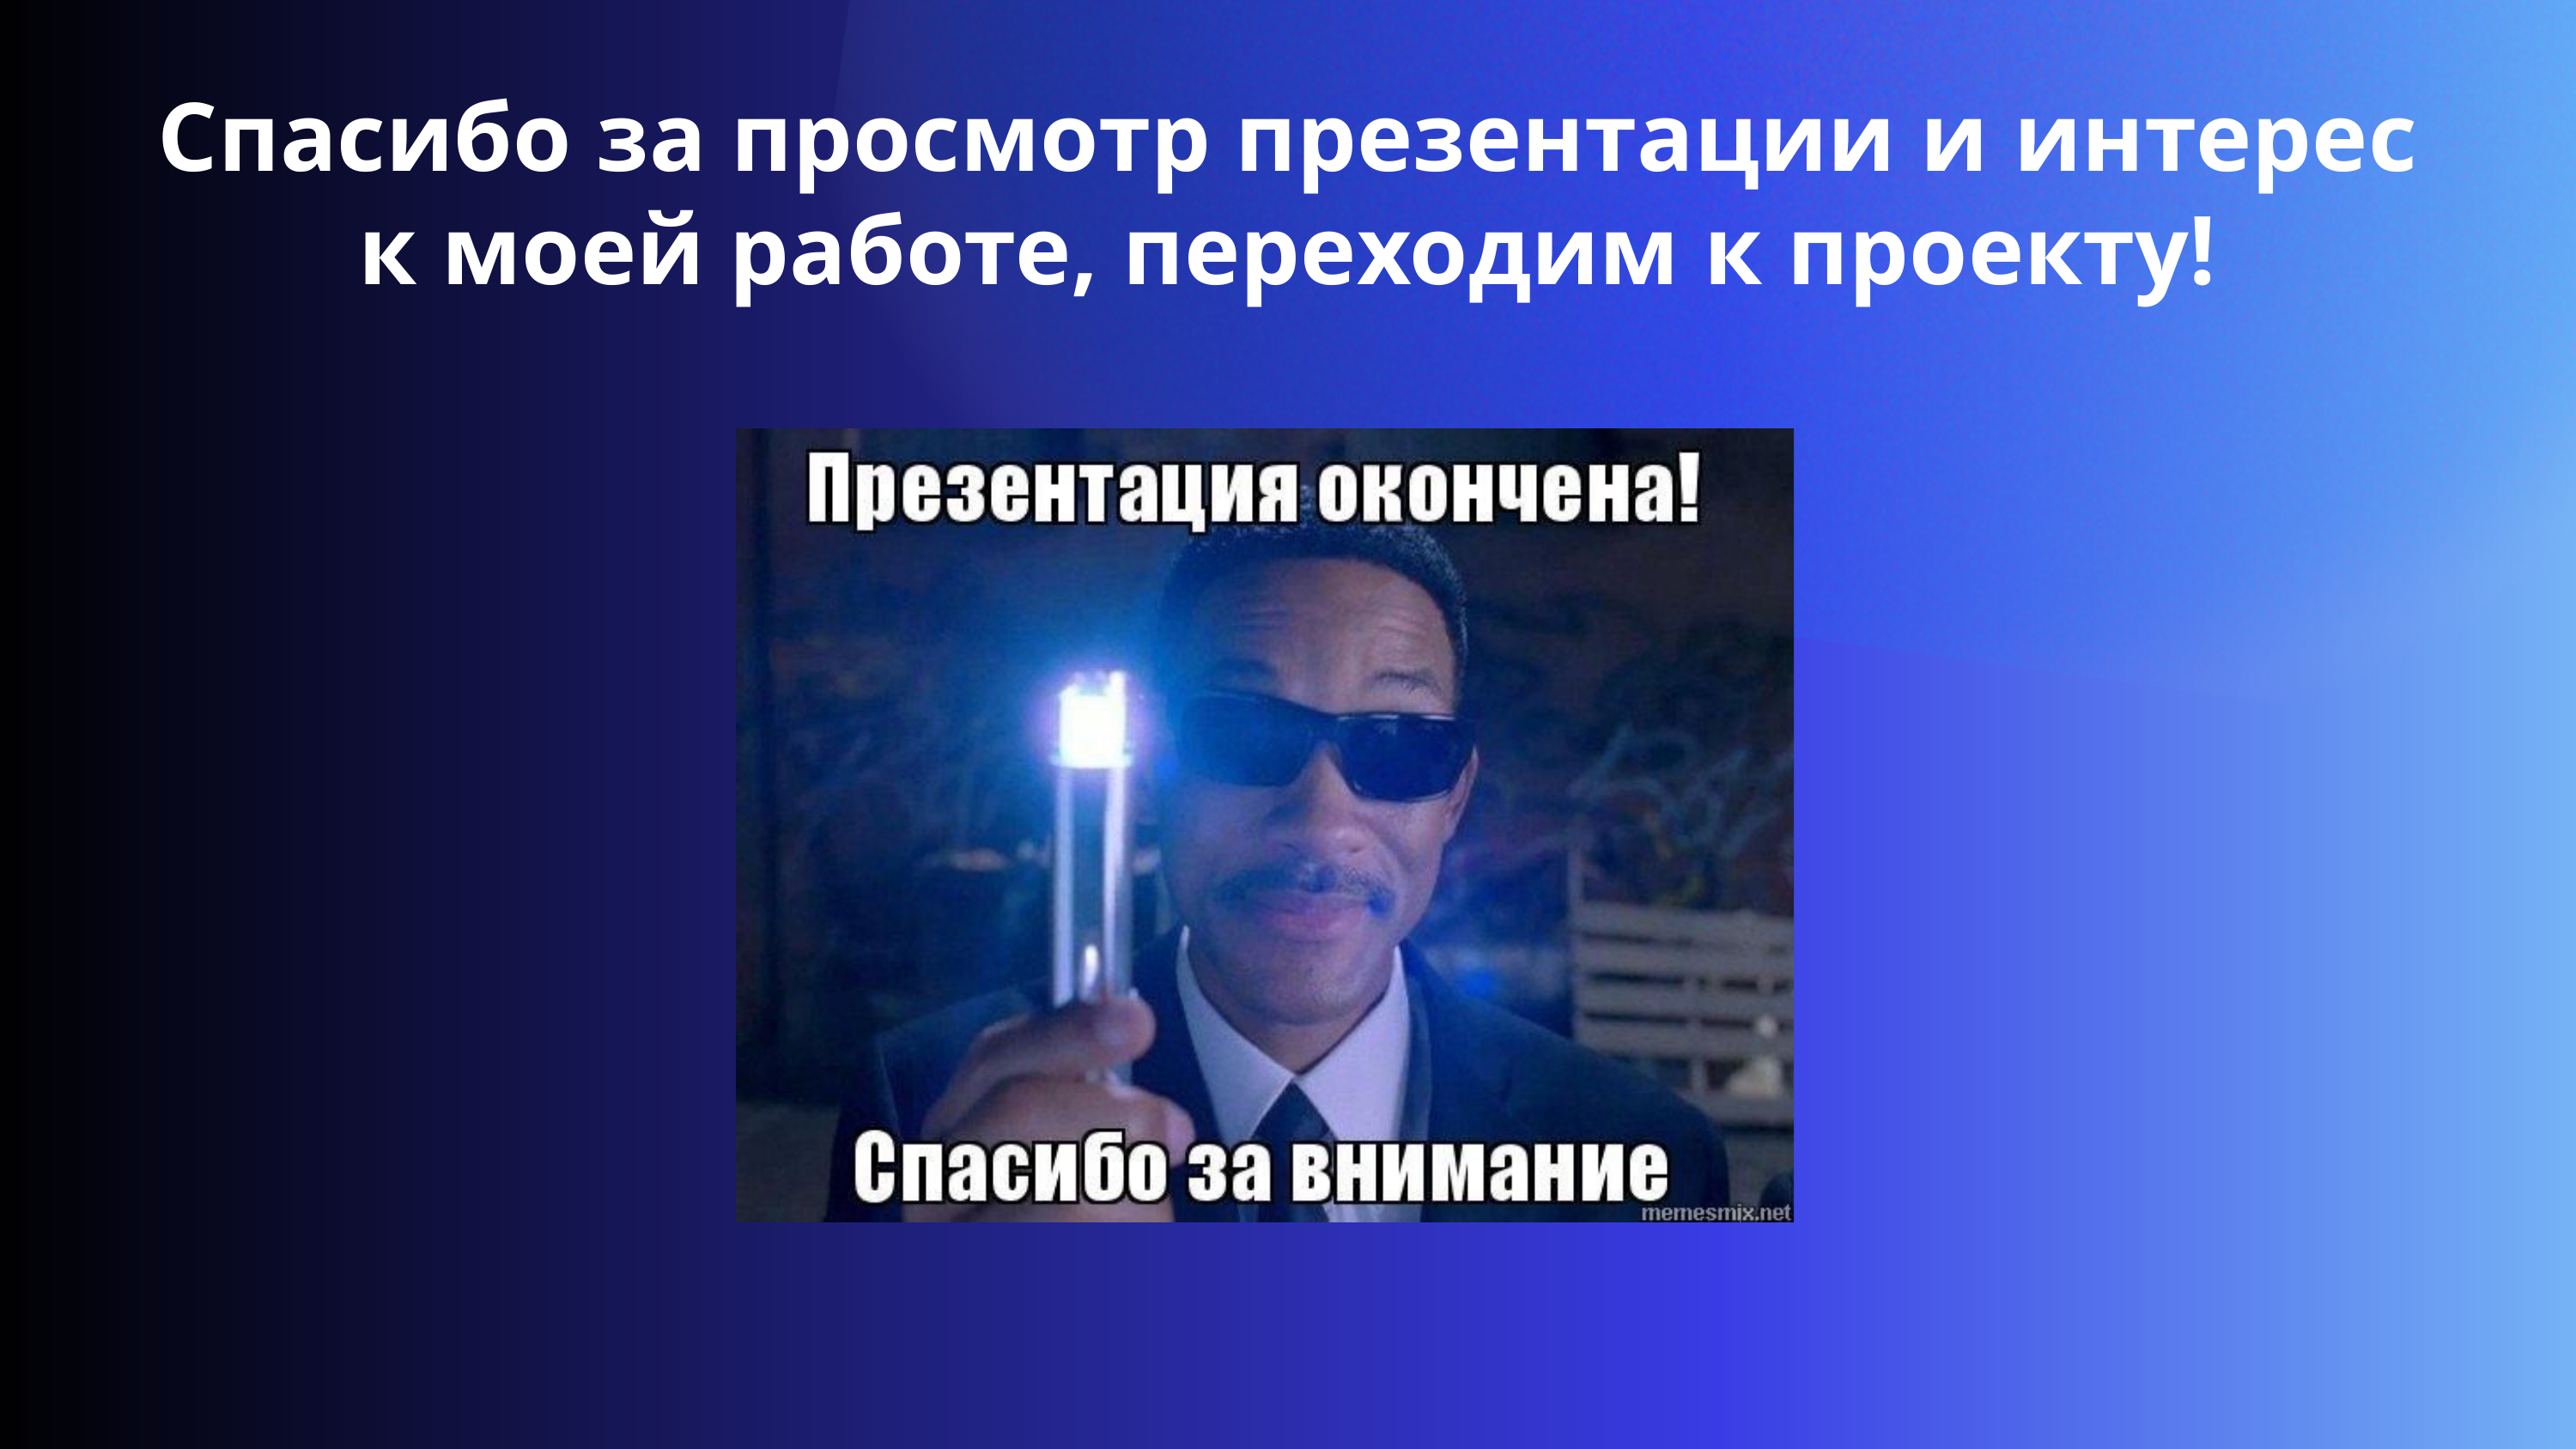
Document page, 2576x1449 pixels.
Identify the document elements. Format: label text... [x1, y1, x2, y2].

text_box [736, 428, 1795, 1222]
text_box Спасибо за просмотр презентации и интерес к моей работе, переходим к проекту! [144, 76, 2432, 304]
text_box [790, 0, 2576, 744]
text_box [0, 0, 2576, 1449]
